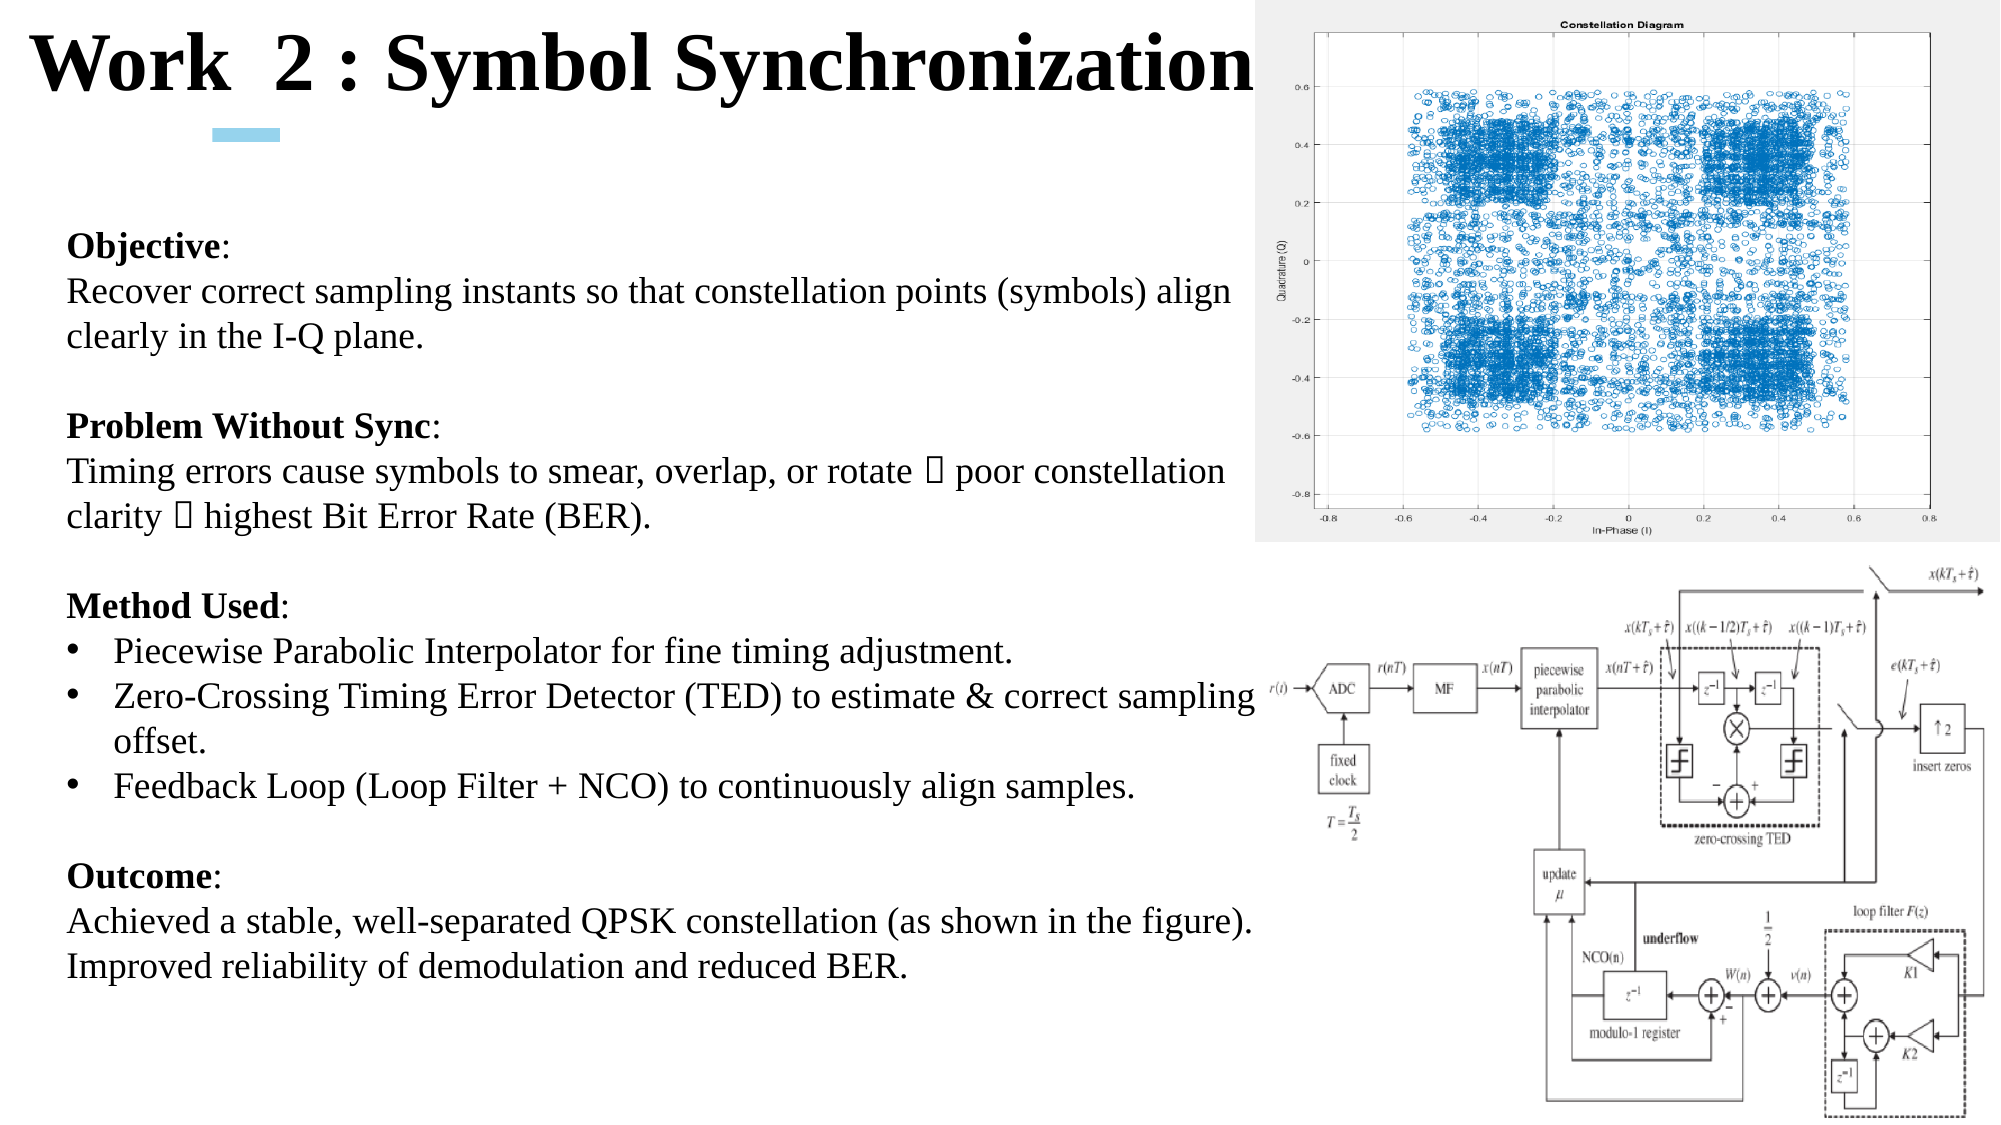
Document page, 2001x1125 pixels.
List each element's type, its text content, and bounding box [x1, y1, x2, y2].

picture [1255, 0, 2000, 1125]
text_box Work 2 : Symbol Synchronization [13, 0, 1255, 115]
text_box Objective: Recover correct sampling instants so that constellation points (symbols) align clearly in the I-Q plane. Problem Without Sync: Timing errors cause symbols to smear, overlap, or rotate  poor constellation clarity  highest Bit Error Rate (BER). Method Used: Piecewise Parabolic Interpolator for fine timing adjustment. Zero-Crossing Timing Error Detector (TED) to estimate & correct sampling offset. Feedback Loop (Loop Filter + NCO) to continuously align samples. Outcome: Achieved a stable, well-separated QPSK constellation (as shown in the figure). Improved reliability of demodulation and reduced BER. [51, 214, 1255, 994]
